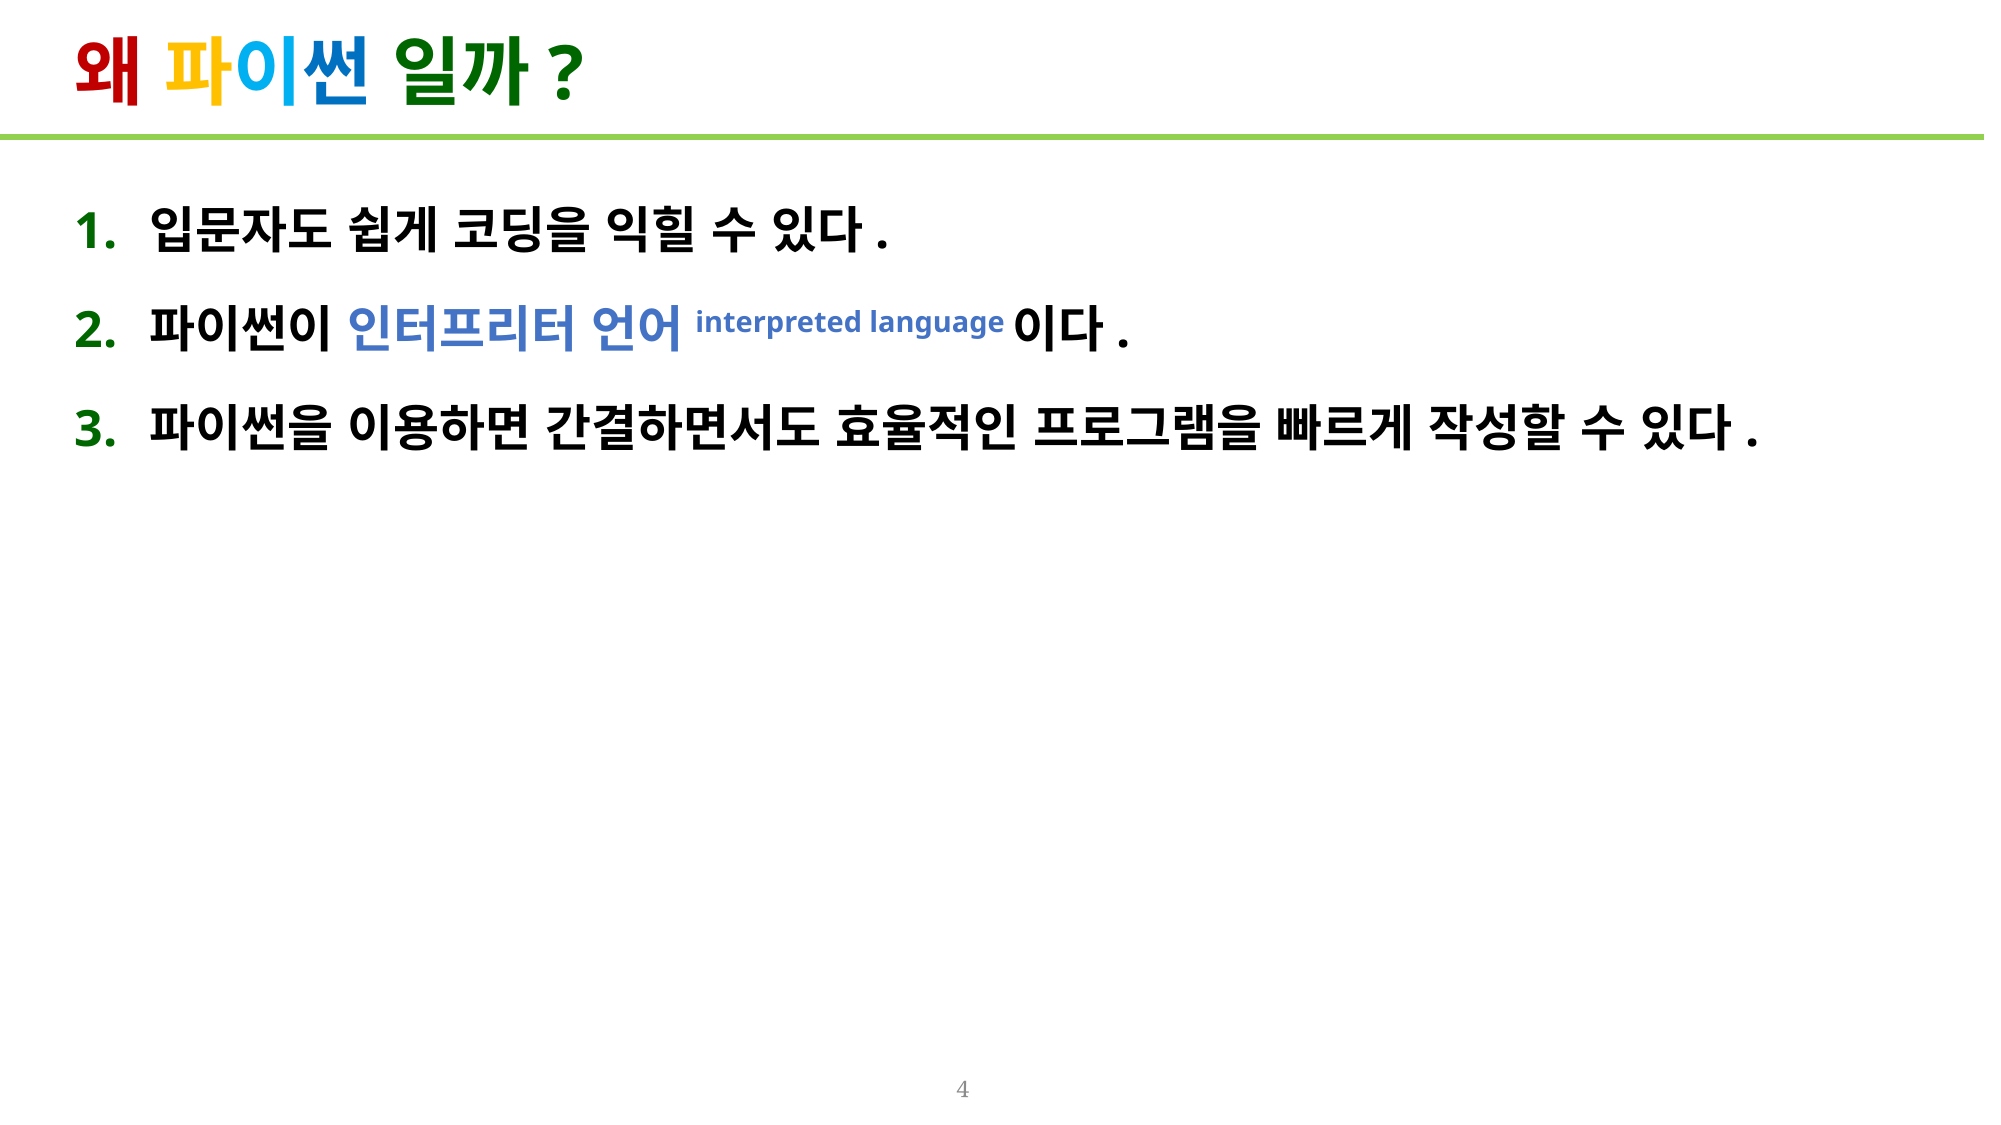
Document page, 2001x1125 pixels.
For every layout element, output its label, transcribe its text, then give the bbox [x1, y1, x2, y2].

slide_number 4 [911, 1066, 1015, 1116]
list 입문자도 쉽게 코딩을 익힐 수 있다. 파이썬이 인터프리터 언어interpreted language이다. 파이썬을 이용하면 간결하면서도 효율적인 프로그램을 빠르게 작성할 수 있다. [59, 173, 1867, 1047]
title 왜 파이썬 일까? [59, 31, 1174, 120]
